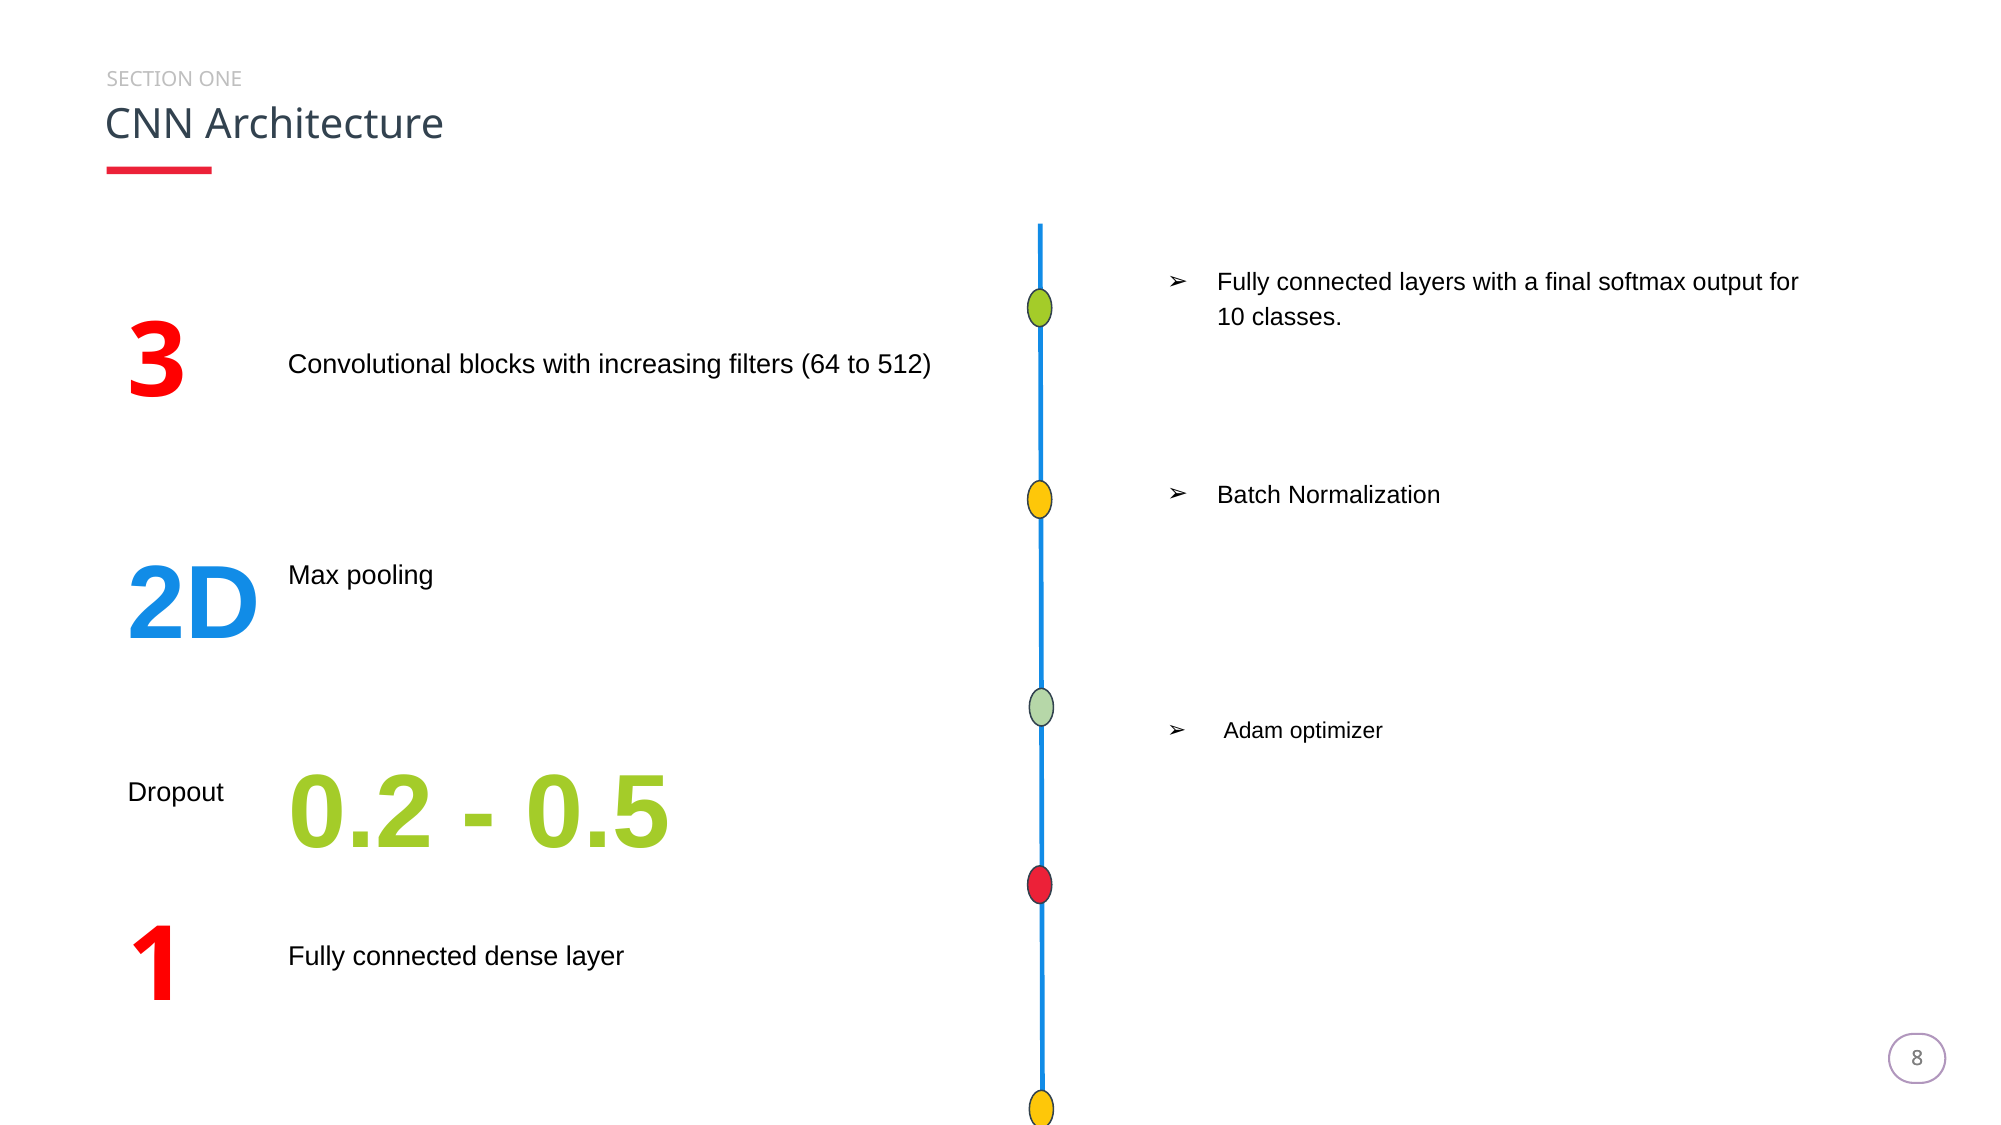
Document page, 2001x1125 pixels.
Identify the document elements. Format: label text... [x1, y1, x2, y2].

text_box [1029, 1094, 1034, 1124]
text_box [1047, 869, 1052, 900]
text_box [1047, 1092, 1054, 1125]
text_box [1027, 482, 1034, 517]
text_box 1 [112, 881, 496, 962]
text_box 0.2 - 0.5 [273, 709, 996, 883]
text_box [1027, 291, 1034, 325]
list CNN Architecture [104, 102, 1894, 153]
text_box [1047, 293, 1052, 323]
list SECTION ONE [106, 68, 1896, 94]
text_box Max pooling [273, 537, 963, 700]
text_box Fully connected layers with a final softmax output for 10 classes. Batch Normalization Adam optimizer [1127, 246, 1817, 973]
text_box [1039, 223, 1043, 1125]
text_box [1027, 868, 1034, 902]
text_box Convolutional blocks with increasing filters (64 to 512) [273, 326, 975, 457]
text_box ‹#› [1881, 1026, 1953, 1091]
text_box 3 [112, 277, 496, 358]
text_box 2D [112, 500, 397, 674]
text_box Dropout [112, 754, 273, 881]
text_box Fully connected dense layer [273, 918, 963, 1081]
text_box [1029, 692, 1034, 722]
text_box [1047, 690, 1054, 724]
text_box [1047, 484, 1052, 515]
